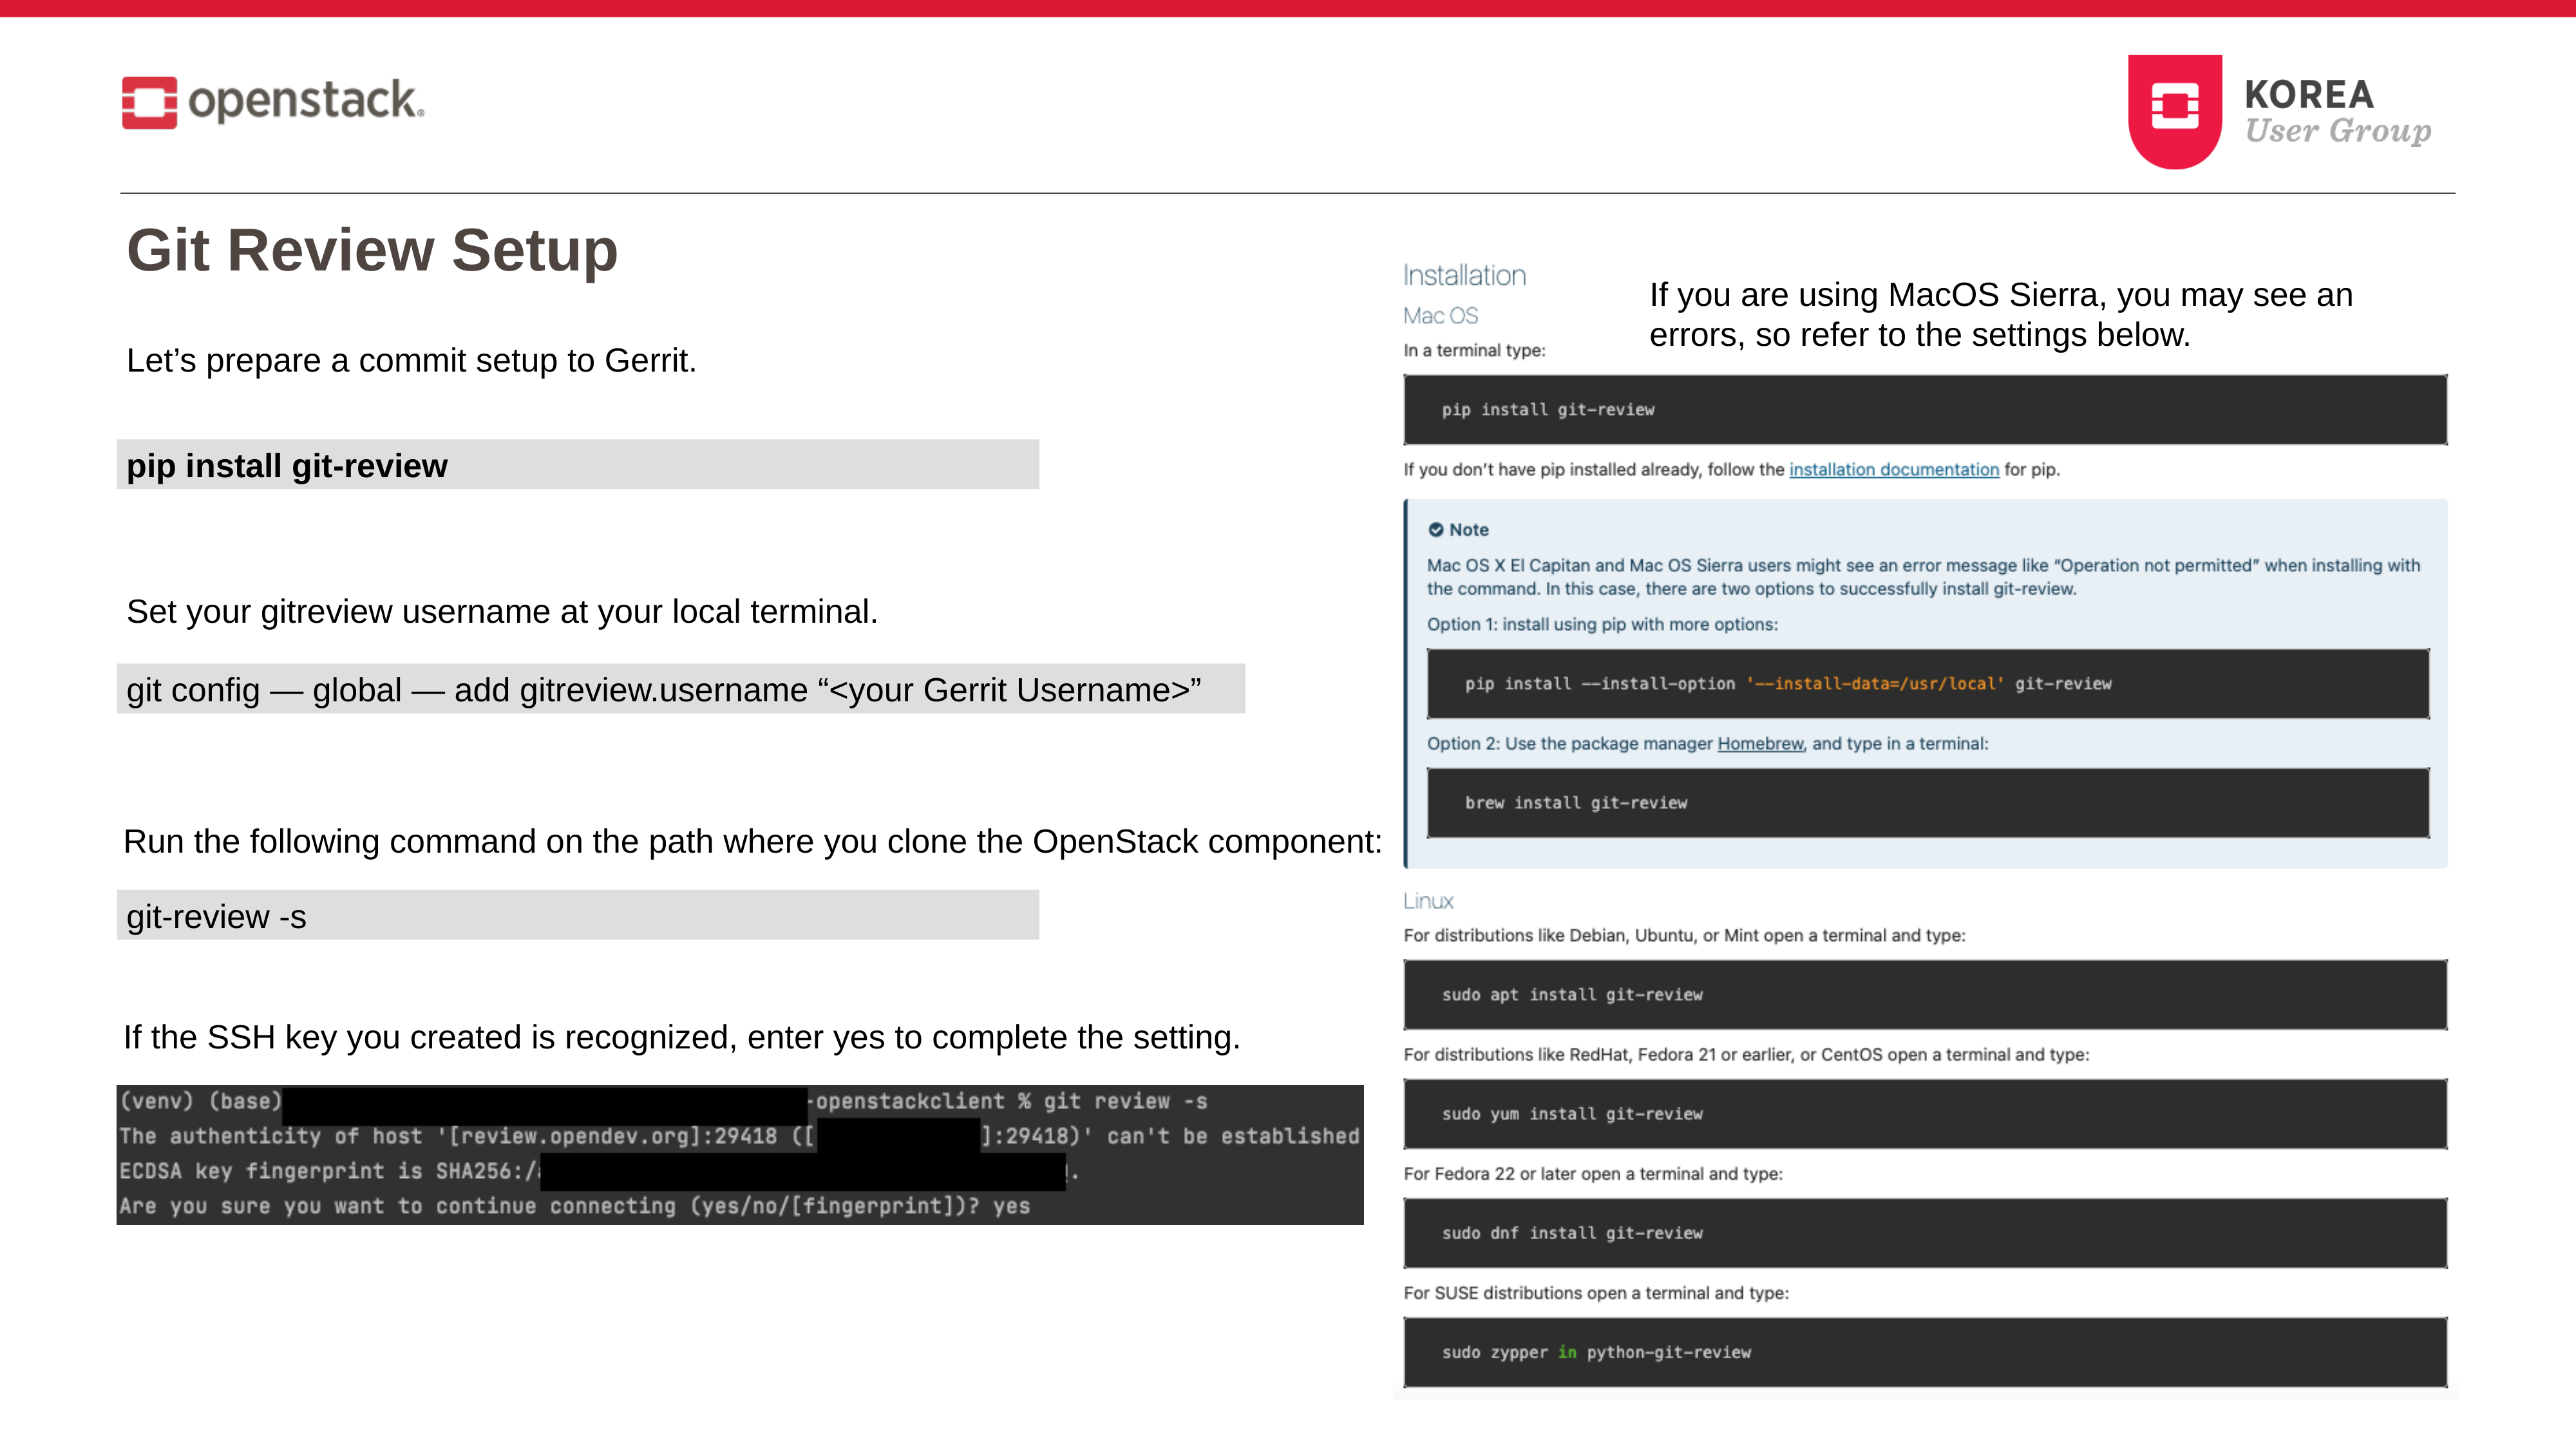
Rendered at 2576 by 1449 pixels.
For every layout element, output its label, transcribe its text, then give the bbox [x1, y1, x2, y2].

picture [1393, 251, 2459, 1399]
text_box git-review -s [117, 889, 1039, 940]
text_box Set your gitreview username at your local terminal. [117, 584, 904, 634]
picture [122, 77, 426, 131]
picture [117, 1085, 1364, 1225]
text_box git config — global — add gitreview.username “<your Gerrit Username>” [117, 663, 1245, 714]
text_box pip install git-review [117, 439, 1039, 489]
text_box Let’s prepare a commit setup to Gerrit. [117, 334, 904, 384]
text_box If the SSH key you created is recognized, enter yes to complete the setting. [113, 1010, 1288, 1060]
picture [2099, 25, 2543, 202]
text_box Run the following command on the path where you clone the OpenStack component: [113, 815, 1390, 865]
text_box Git Review Setup [117, 224, 1195, 279]
